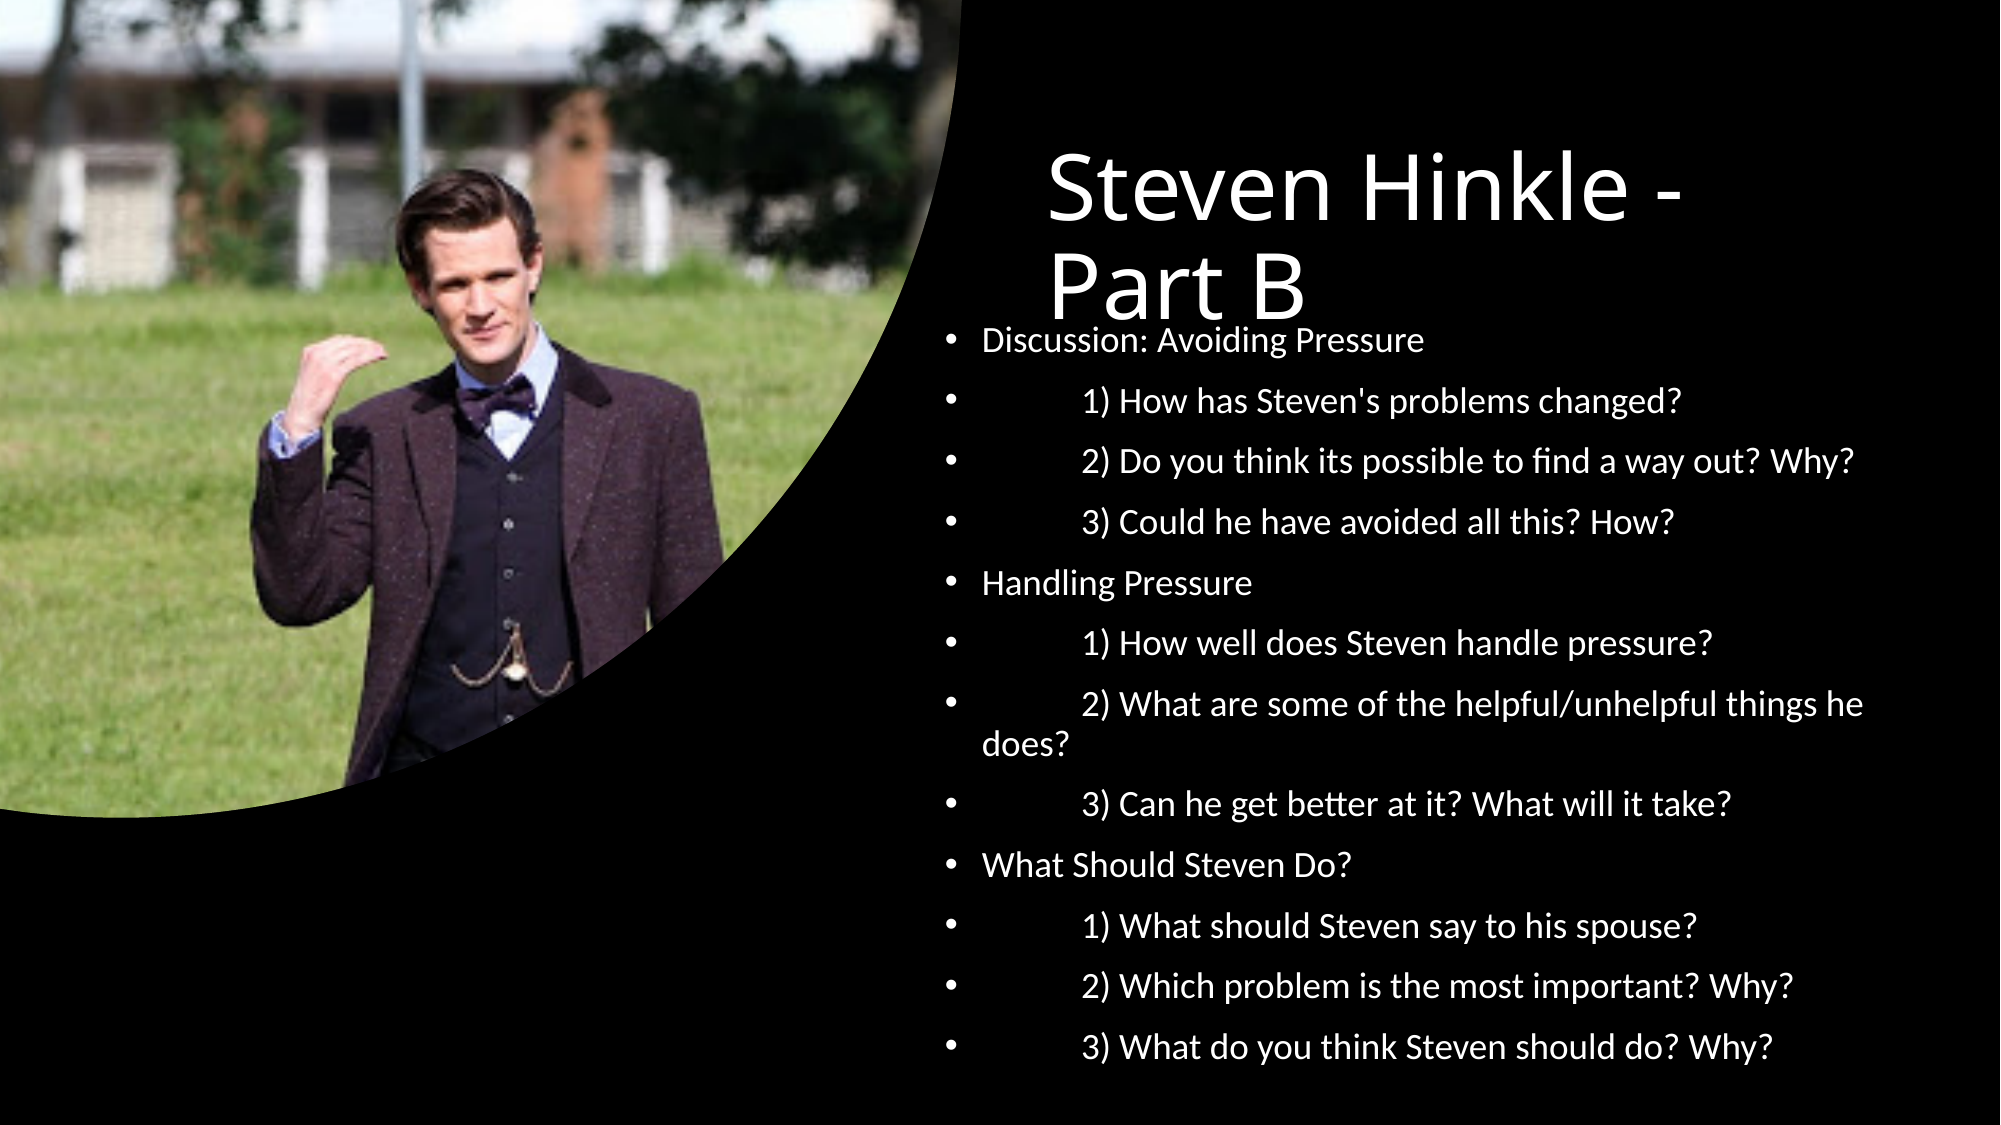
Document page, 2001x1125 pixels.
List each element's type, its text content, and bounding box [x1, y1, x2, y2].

title Steven Hinkle - Part B [1031, 131, 1895, 313]
picture [0, 0, 962, 818]
list Discussion: Avoiding Pressure 1) How has Steven's problems changed? 2) Do you think its possible to find a way out? Why? 3) Could he have avoided all this? How? Handling Pressure 1) How well does Steven handle pressure? 2) What are some of the helpful/unhelpful things he does? 3) Can he get better at it? What will it take? What Should Steven Do? 1) What should Steven say to his spouse? 2) Which problem is the most important? Why? 3) What do you think Steven should do? Why? [929, 313, 1937, 1082]
